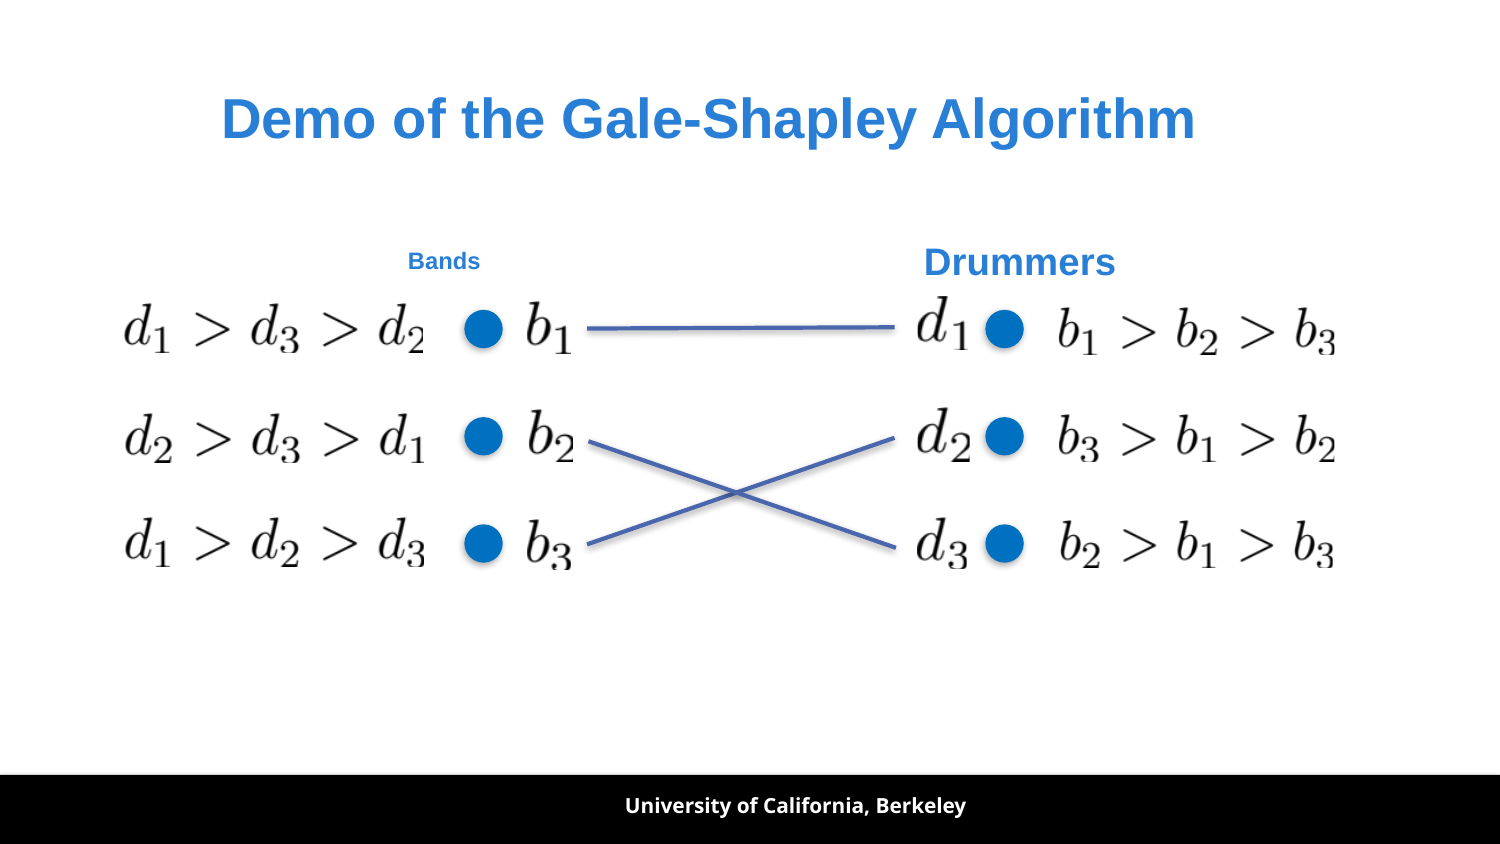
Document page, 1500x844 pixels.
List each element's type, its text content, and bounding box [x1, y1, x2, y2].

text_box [586, 437, 895, 441]
title Demo of the Gale-Shapley Algorithm [205, 45, 1335, 186]
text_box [123, 229, 1335, 571]
footer University of California, Berkeley [320, 785, 1271, 838]
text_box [588, 440, 897, 549]
